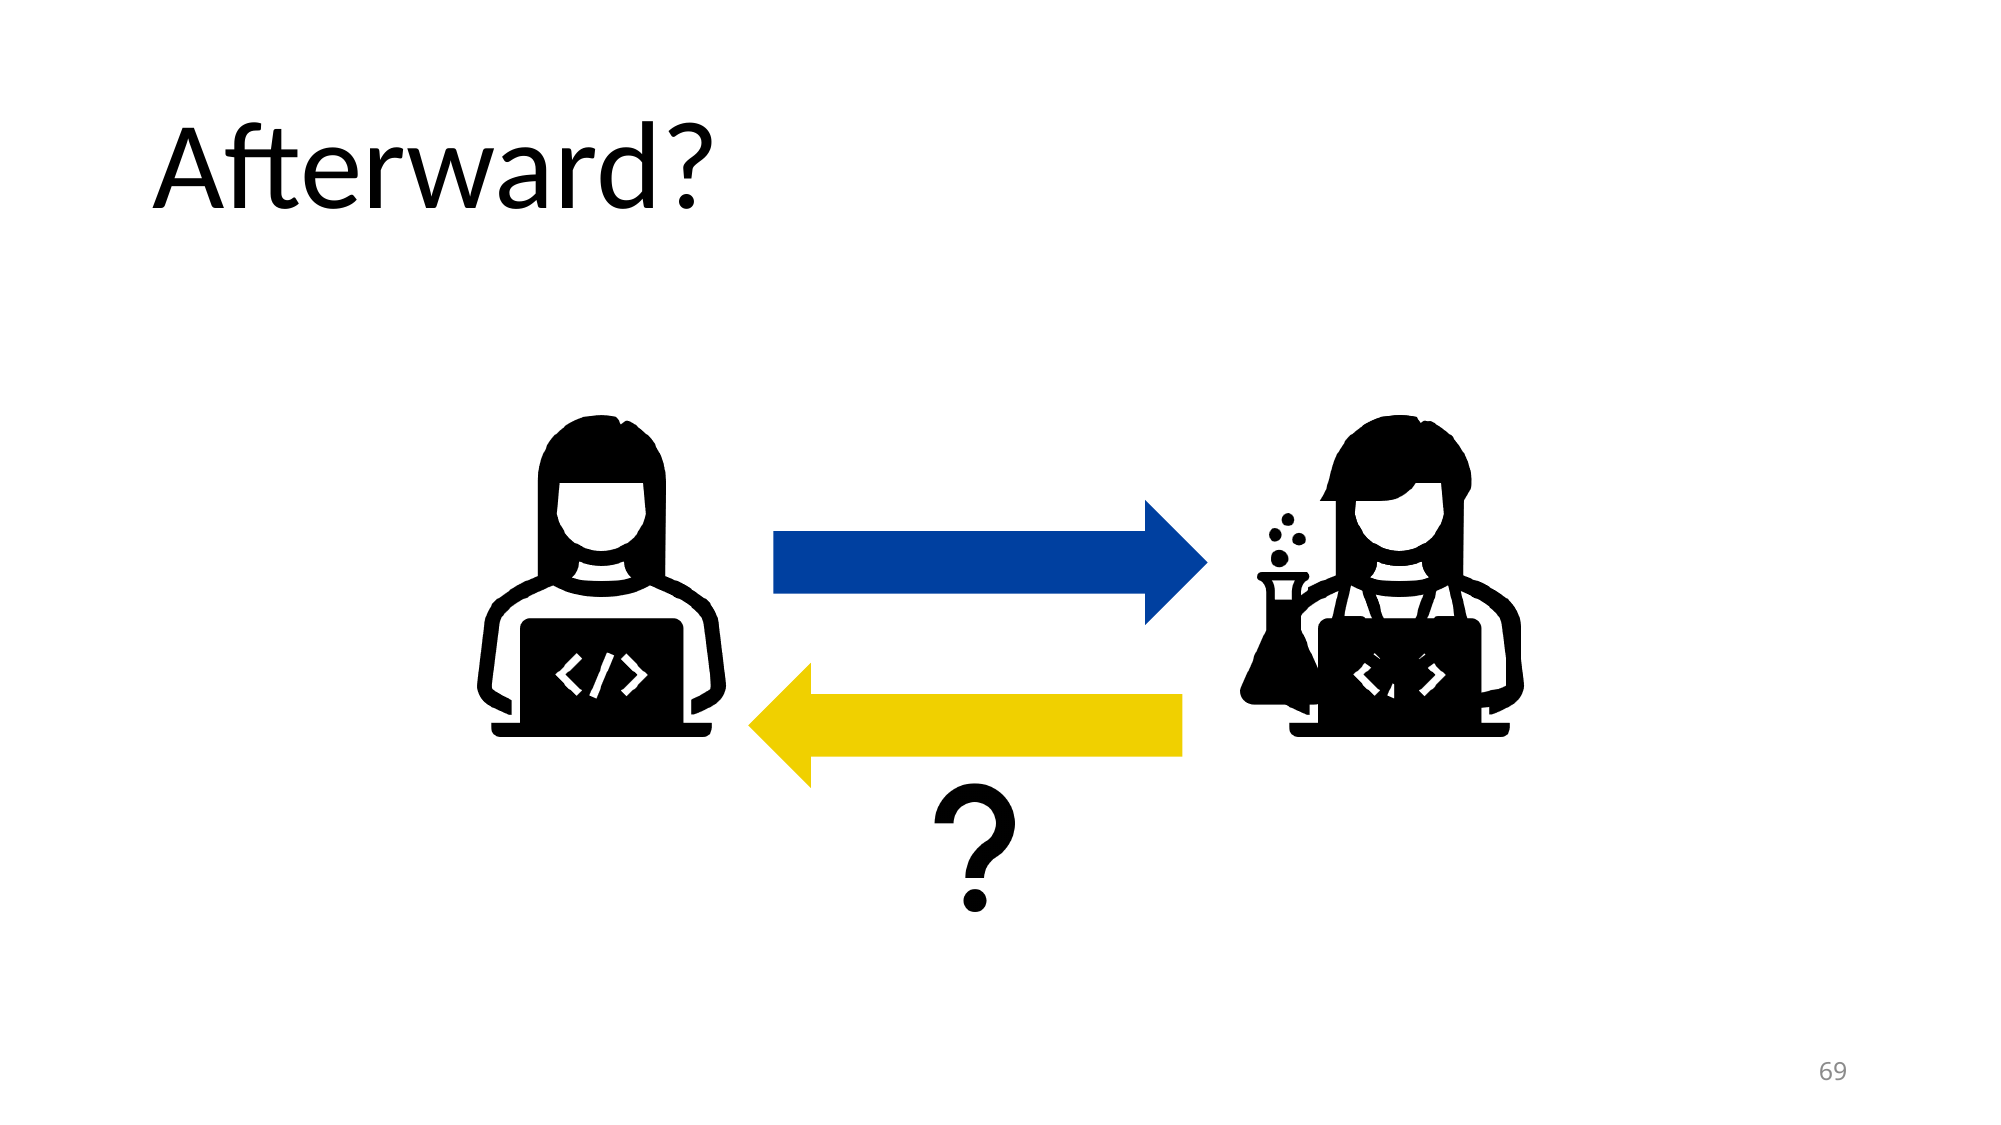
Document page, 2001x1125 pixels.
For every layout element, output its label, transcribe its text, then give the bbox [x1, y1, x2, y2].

title Afterward? [137, 59, 1863, 278]
text_box [783, 497, 1210, 628]
picture [1217, 380, 1581, 744]
picture [419, 380, 783, 744]
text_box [748, 662, 1183, 923]
slide_number 69 [1412, 1042, 1863, 1103]
